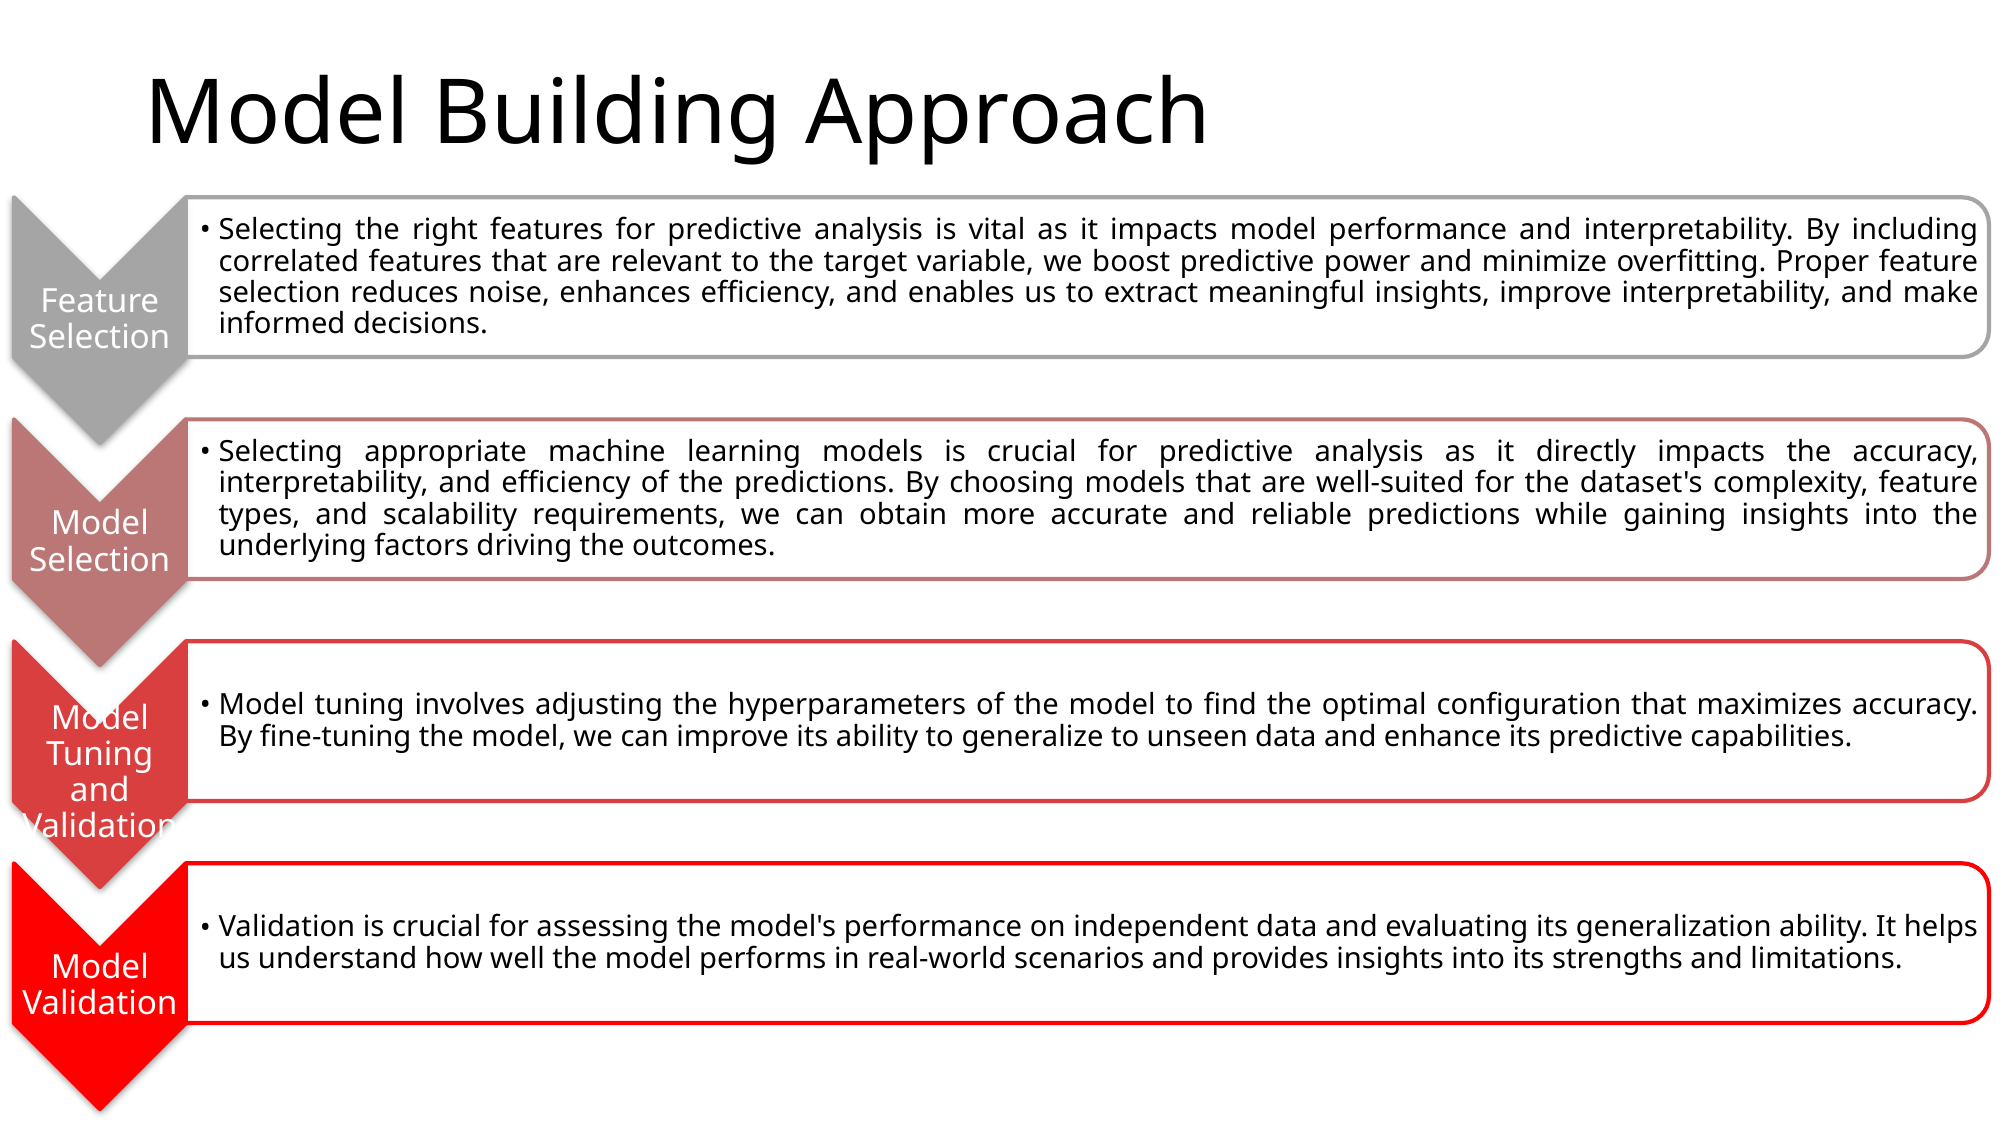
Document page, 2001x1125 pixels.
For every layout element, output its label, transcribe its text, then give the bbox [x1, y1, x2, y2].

title Model Building Approach [136, 59, 1863, 195]
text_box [13, 197, 1990, 1110]
